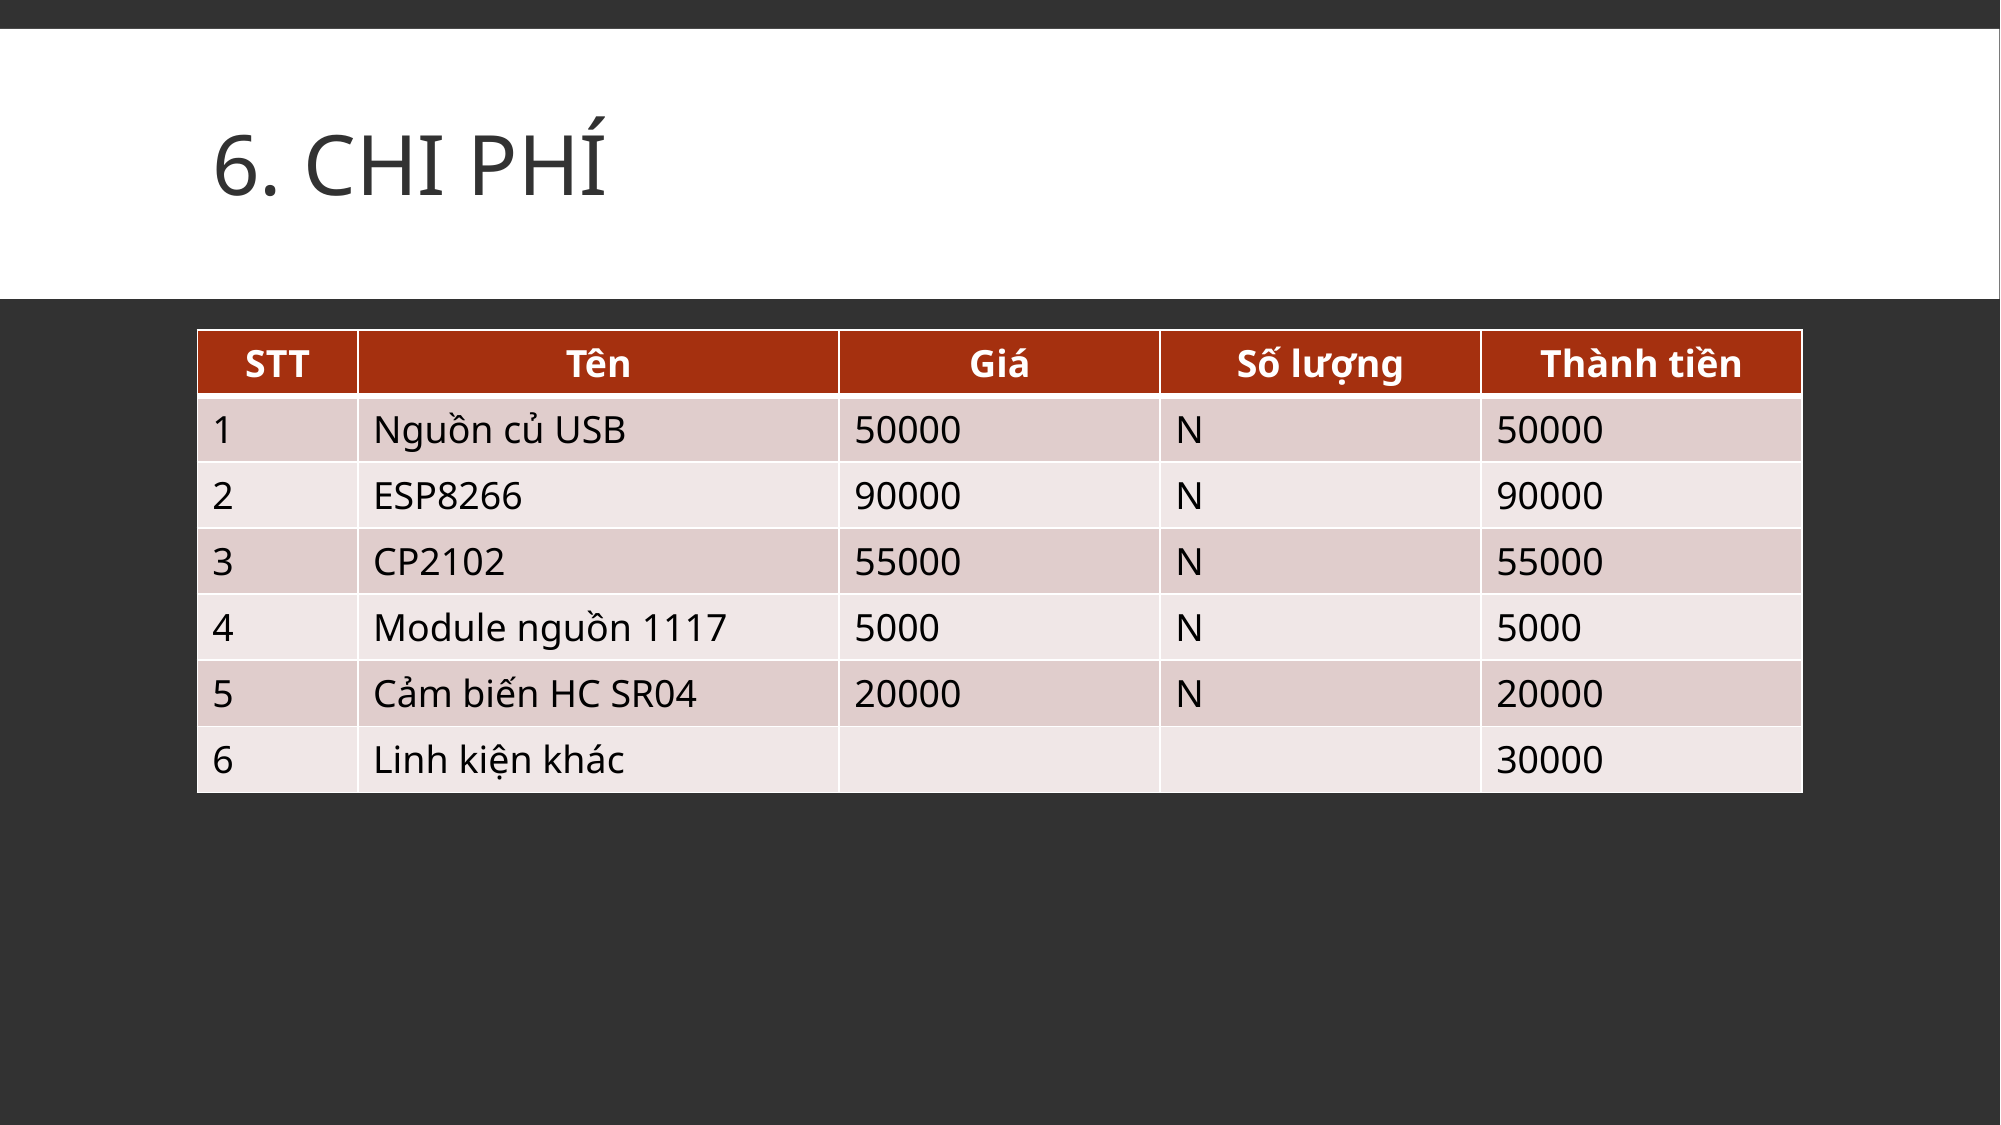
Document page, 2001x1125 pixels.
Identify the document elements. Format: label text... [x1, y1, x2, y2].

table_header Thành tiền [1482, 331, 1801, 393]
table_cell CP2102 [359, 529, 838, 593]
table_cell 50000 [1482, 399, 1801, 461]
table_cell 4 [198, 595, 357, 659]
table_cell 55000 [840, 529, 1159, 593]
table_cell N [1161, 529, 1480, 593]
table_cell 50000 [840, 399, 1159, 461]
table_cell N [1161, 661, 1480, 726]
table_header Số lượng [1161, 331, 1480, 393]
table_cell N [1161, 595, 1480, 659]
title 6. Chi phí [197, 46, 1803, 295]
table_cell 30000 [1482, 727, 1801, 792]
table_cell 5 [198, 661, 357, 726]
table_cell Module nguồn 1117 [359, 595, 838, 659]
table_cell Cảm biến HC SR04 [359, 661, 838, 726]
table_cell Linh kiện khác [359, 727, 838, 792]
table_cell ESP8266 [359, 463, 838, 527]
table_cell [1161, 727, 1480, 792]
table_cell N [1161, 463, 1480, 527]
table_header Tên [359, 331, 838, 393]
table_cell 5000 [840, 595, 1159, 659]
table_cell [840, 727, 1159, 792]
table_cell 20000 [1482, 661, 1801, 726]
table_cell N [1161, 399, 1480, 461]
table_cell Nguồn củ USB [359, 399, 838, 461]
table_header Giá [840, 331, 1159, 393]
table_cell 20000 [840, 661, 1159, 726]
table_cell 55000 [1482, 529, 1801, 593]
table_cell 2 [198, 463, 357, 527]
table_cell 5000 [1482, 595, 1801, 659]
table_cell 1 [198, 399, 357, 461]
table_header STT [198, 331, 357, 393]
table_cell 90000 [840, 463, 1159, 527]
table_cell 90000 [1482, 463, 1801, 527]
table_cell 3 [198, 529, 357, 593]
table_cell 6 [198, 727, 357, 792]
